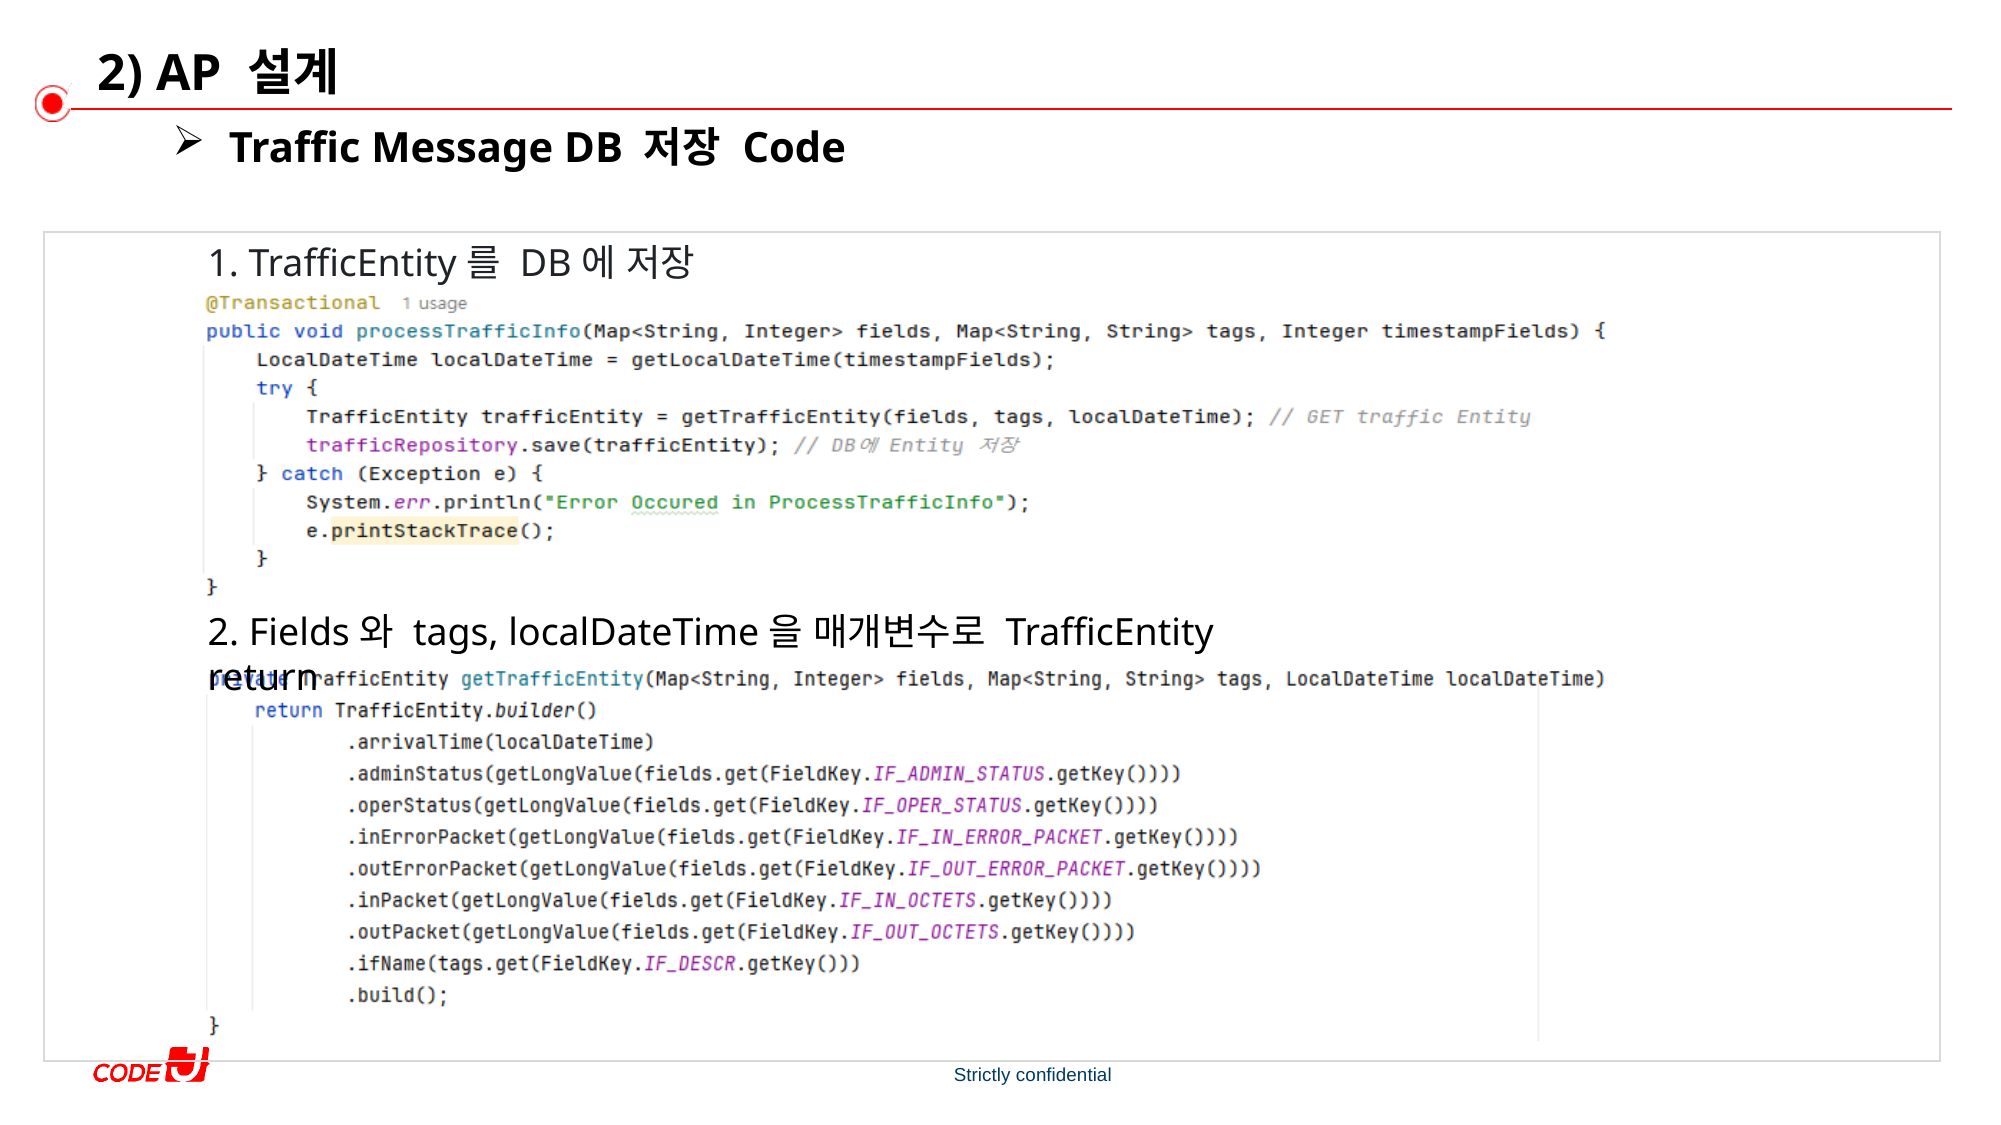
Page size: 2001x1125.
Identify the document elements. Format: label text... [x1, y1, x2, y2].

picture [34, 83, 75, 122]
text_box Traffic Message DB 저장 Code [157, 113, 1000, 178]
picture [200, 291, 1613, 602]
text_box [43, 231, 1941, 1061]
picture [82, 1062, 233, 1096]
title 2) AP 설계 [82, 45, 1948, 104]
